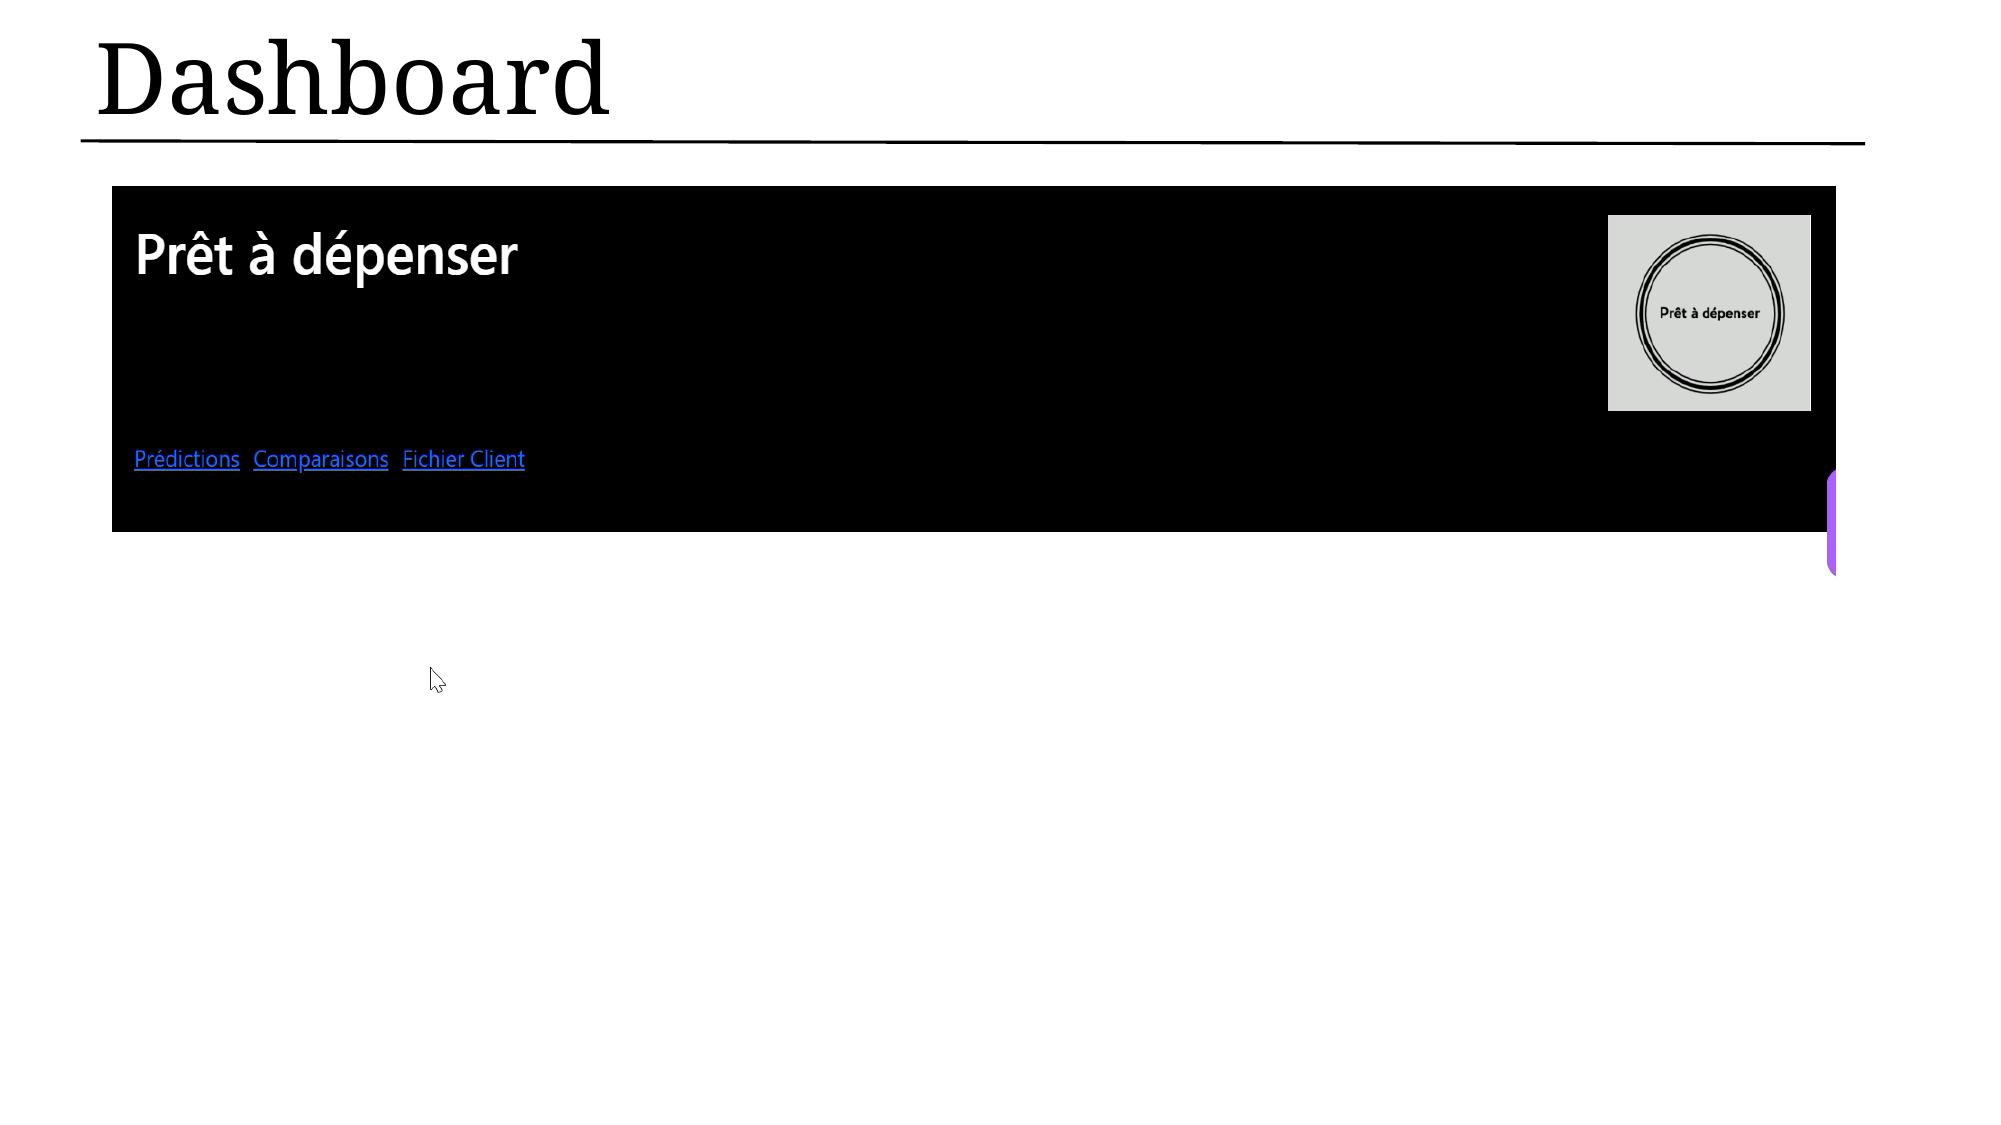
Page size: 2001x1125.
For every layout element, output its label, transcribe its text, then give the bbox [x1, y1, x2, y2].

title Dashboard [80, 21, 1806, 140]
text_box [80, 140, 1865, 144]
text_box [111, 185, 1837, 1006]
